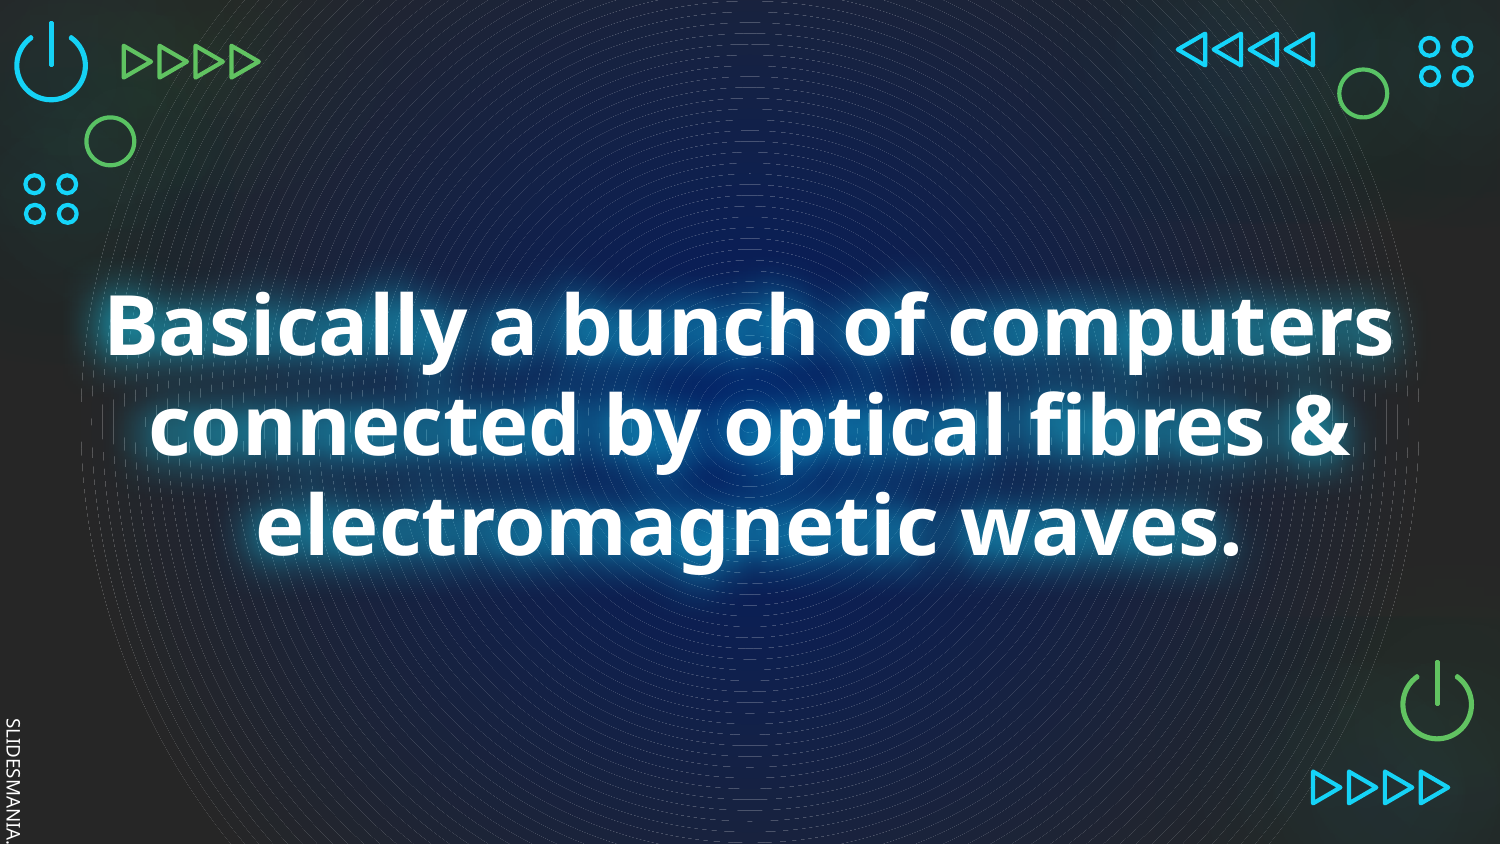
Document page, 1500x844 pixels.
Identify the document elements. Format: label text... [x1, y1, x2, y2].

title Basically a bunch of computers connected by optical fibres & electromagnetic waves. [67, 185, 1433, 658]
